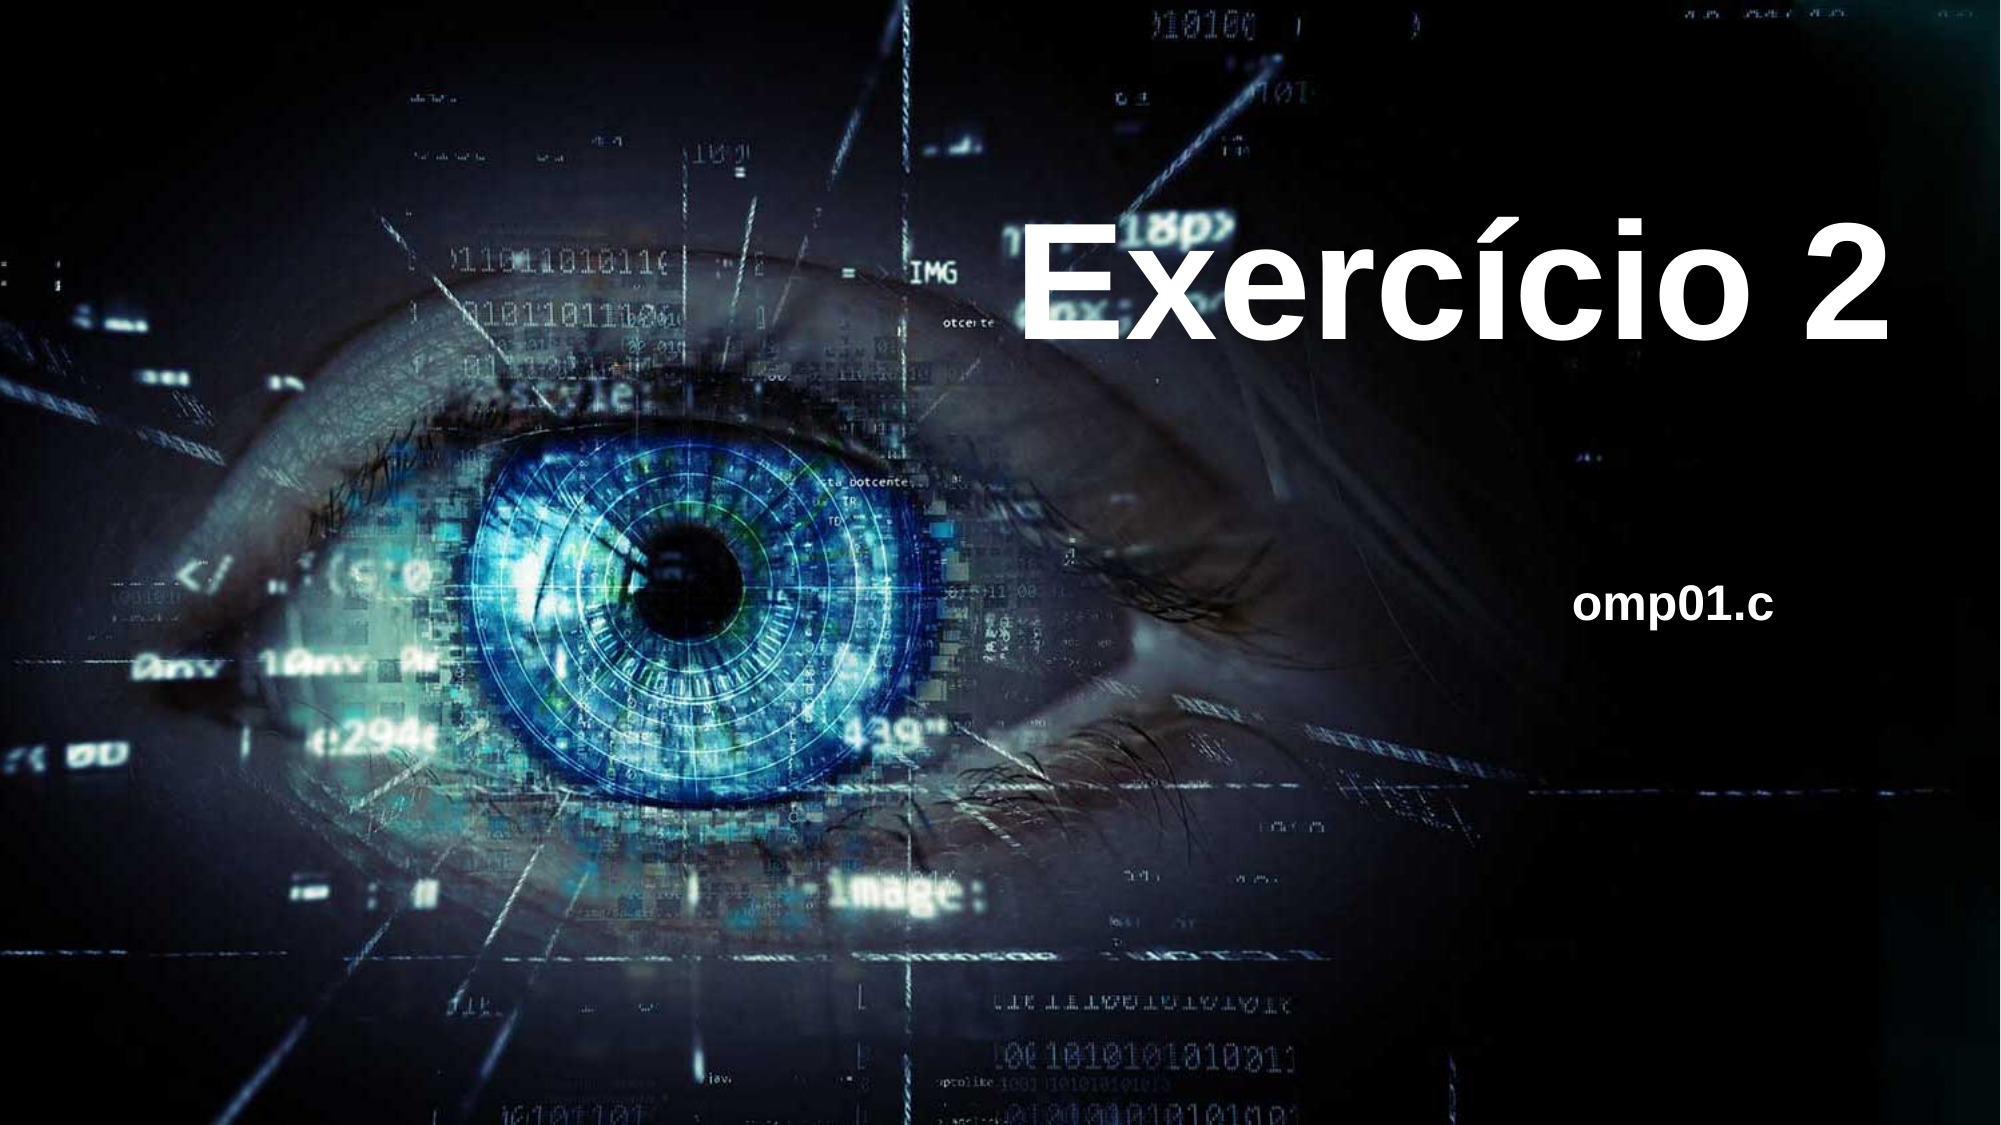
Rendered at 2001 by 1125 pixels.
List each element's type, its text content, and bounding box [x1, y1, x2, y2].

text_box omp01.c [1557, 562, 1896, 638]
picture [0, 0, 2001, 1125]
text_box Exercício 2 [999, 166, 1919, 381]
